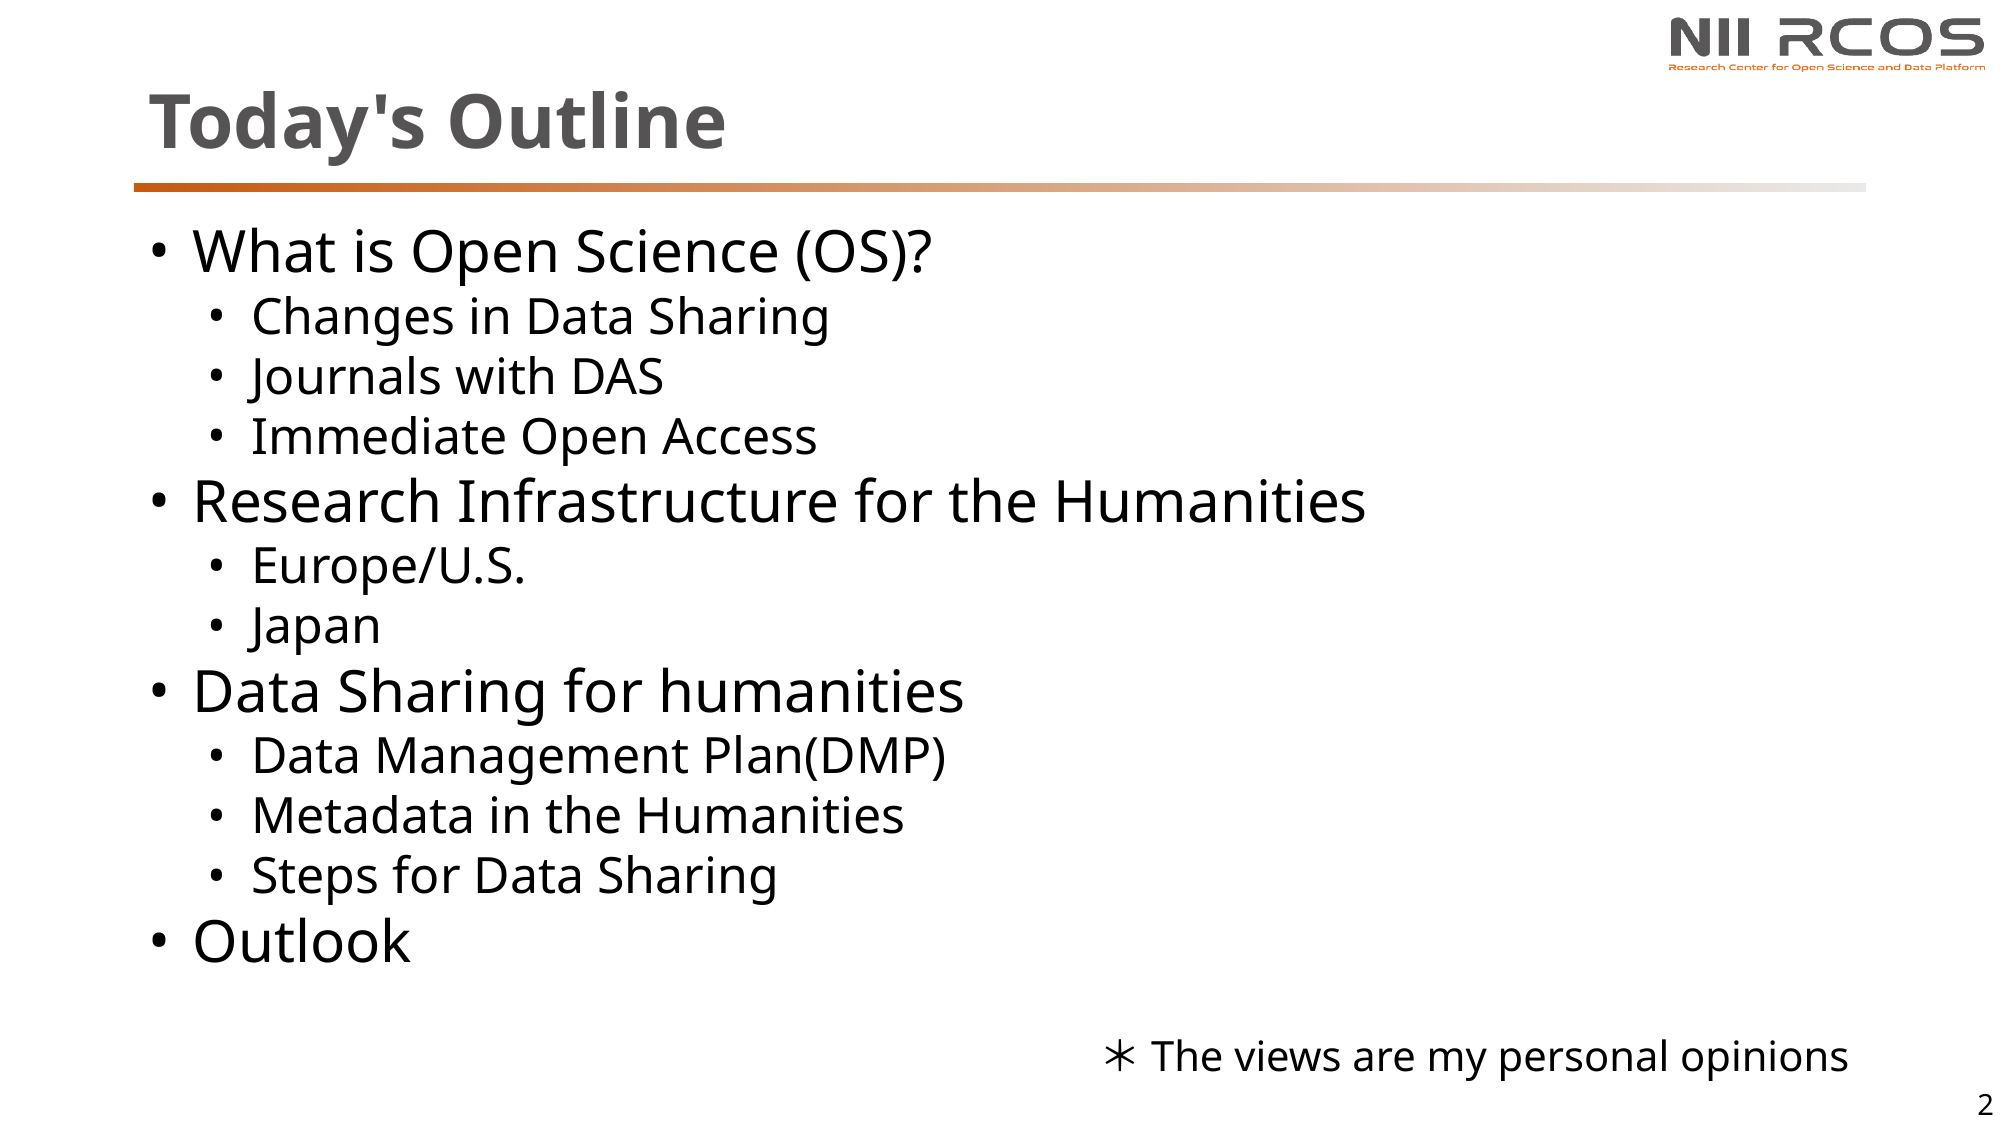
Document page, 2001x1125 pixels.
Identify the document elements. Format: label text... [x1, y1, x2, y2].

title Today's Outline [133, 59, 1867, 178]
picture [1669, 17, 1985, 72]
text_box ＊The views are my personal opinions [1084, 1022, 1907, 1088]
list What is Open Science (OS)? Changes in Data Sharing Journals with DAS Immediate Open Access Research Infrastructure for the Humanities Europe/U.S. Japan Data Sharing for humanities Data Management Plan(DMP) Metadata in the Humanities Steps for Data Sharing Outlook [133, 206, 1867, 1081]
slide_number 2 [1881, 1080, 2000, 1125]
